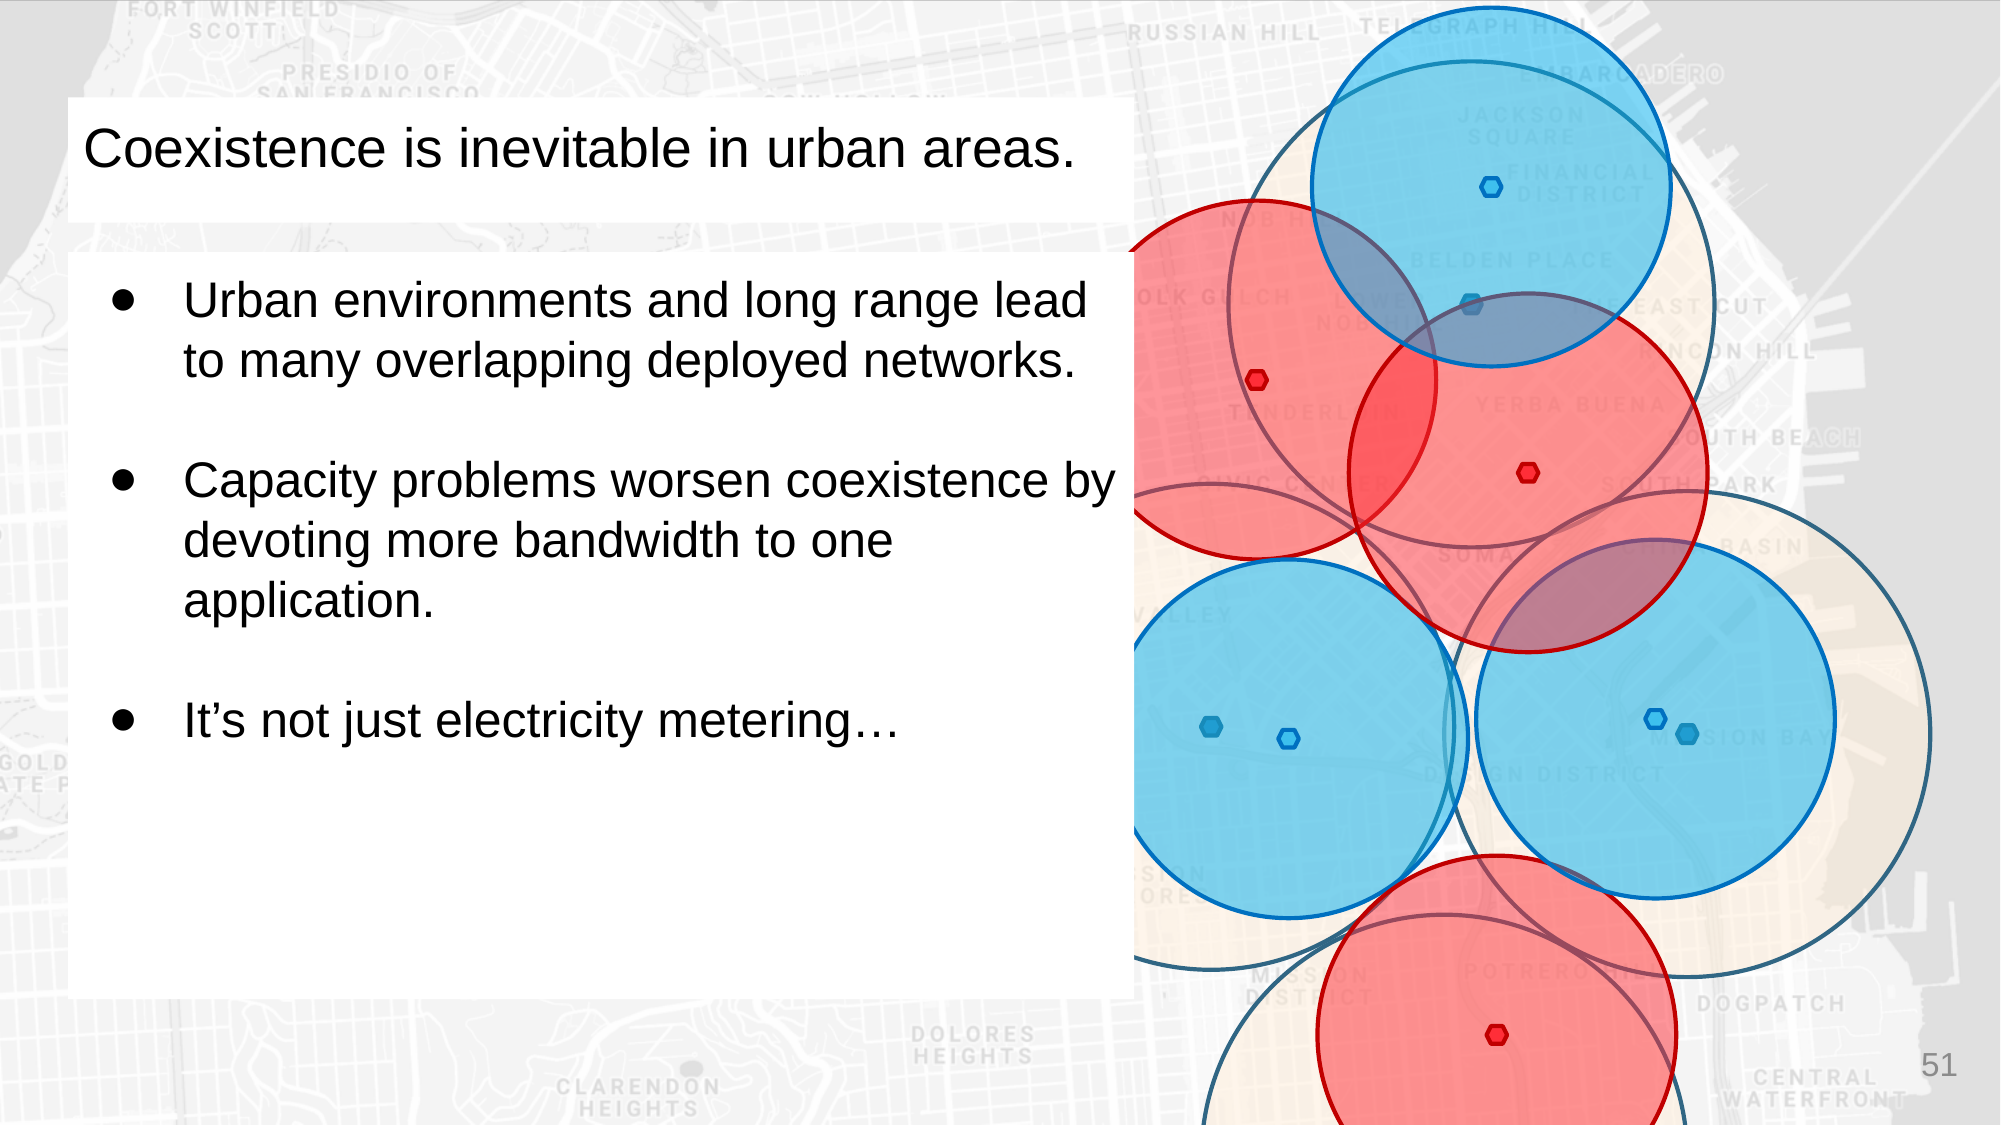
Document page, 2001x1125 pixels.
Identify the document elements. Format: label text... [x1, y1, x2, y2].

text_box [1348, 293, 1708, 653]
slide_number 51 [1853, 1019, 1974, 1106]
title Coexistence is inevitable in urban areas. [68, 97, 1135, 223]
list Urban environments and long range lead to many overlapping deployed networks. Capacity problems worsen coexistence by devoting more bandwidth to one application. It’s not just electricity metering… [68, 252, 1135, 1000]
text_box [1681, 490, 1931, 978]
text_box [1201, 927, 1312, 1125]
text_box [1228, 61, 1306, 199]
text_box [1317, 855, 1677, 1125]
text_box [1475, 539, 1836, 899]
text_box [967, 483, 1196, 971]
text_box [1077, 200, 1343, 560]
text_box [1311, 7, 1671, 367]
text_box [1681, 914, 1688, 1125]
picture [0, 0, 2001, 1125]
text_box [1109, 559, 1469, 919]
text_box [1676, 61, 1715, 487]
